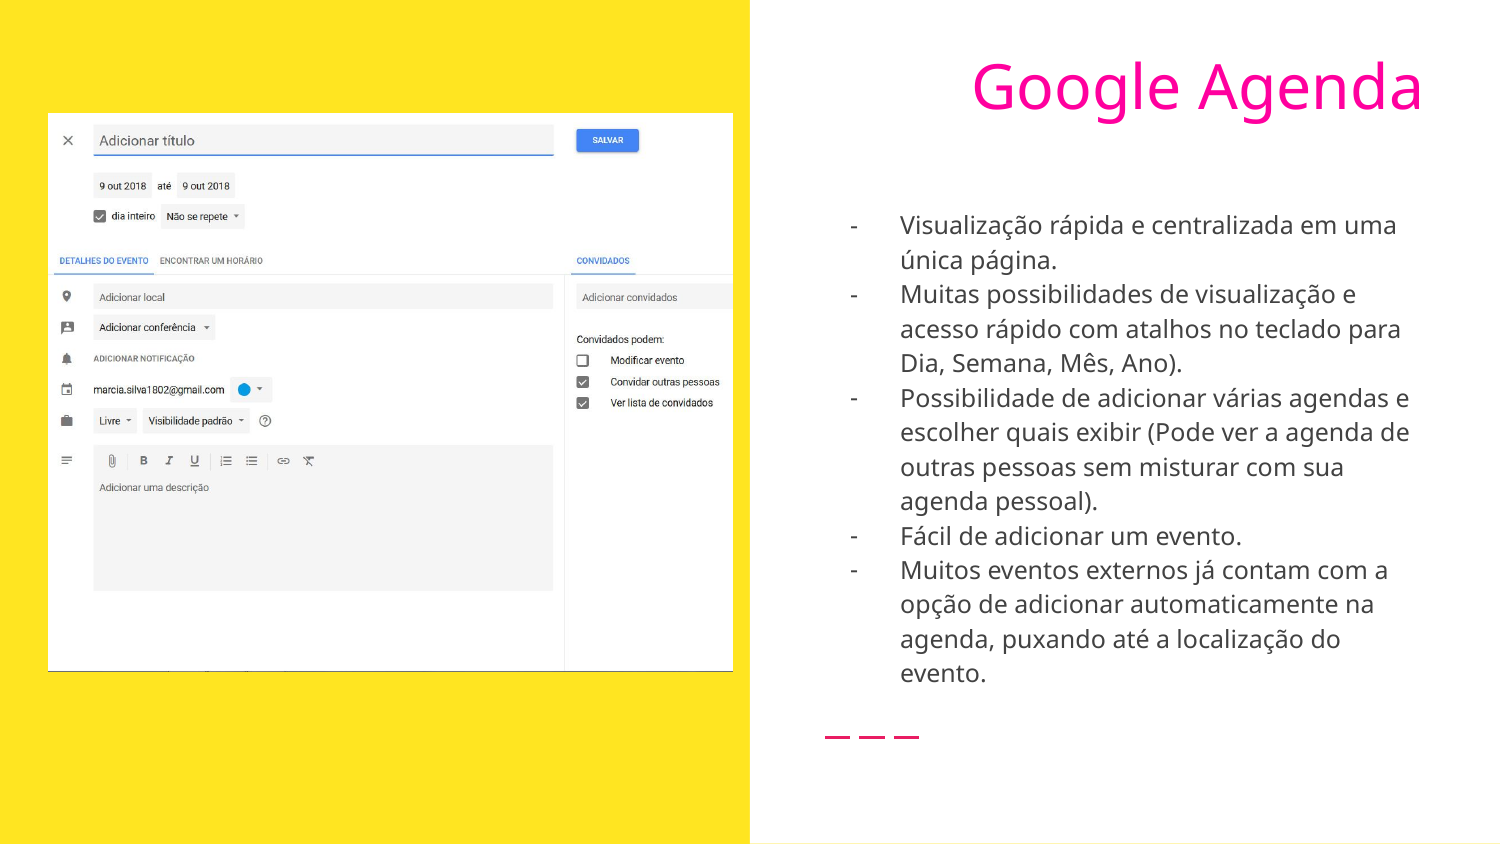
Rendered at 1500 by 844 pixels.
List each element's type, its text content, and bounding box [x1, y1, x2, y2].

picture [48, 113, 733, 673]
list Visualização rápida e centralizada em uma única página. Muitas possibilidades de visualização e acesso rápido com atalhos no teclado para Dia, Semana, Mês, Ano). Possibilidade de adicionar várias agendas e escolher quais exibir (Pode ver a agenda de outras pessoas sem misturar com sua agenda pessoal). Fácil de adicionar um evento. Muitos eventos externos já contam com a opção de adicionar automaticamente na agenda, puxando até a localização do evento. [810, 185, 1440, 708]
title Google Agenda [810, 40, 1440, 137]
